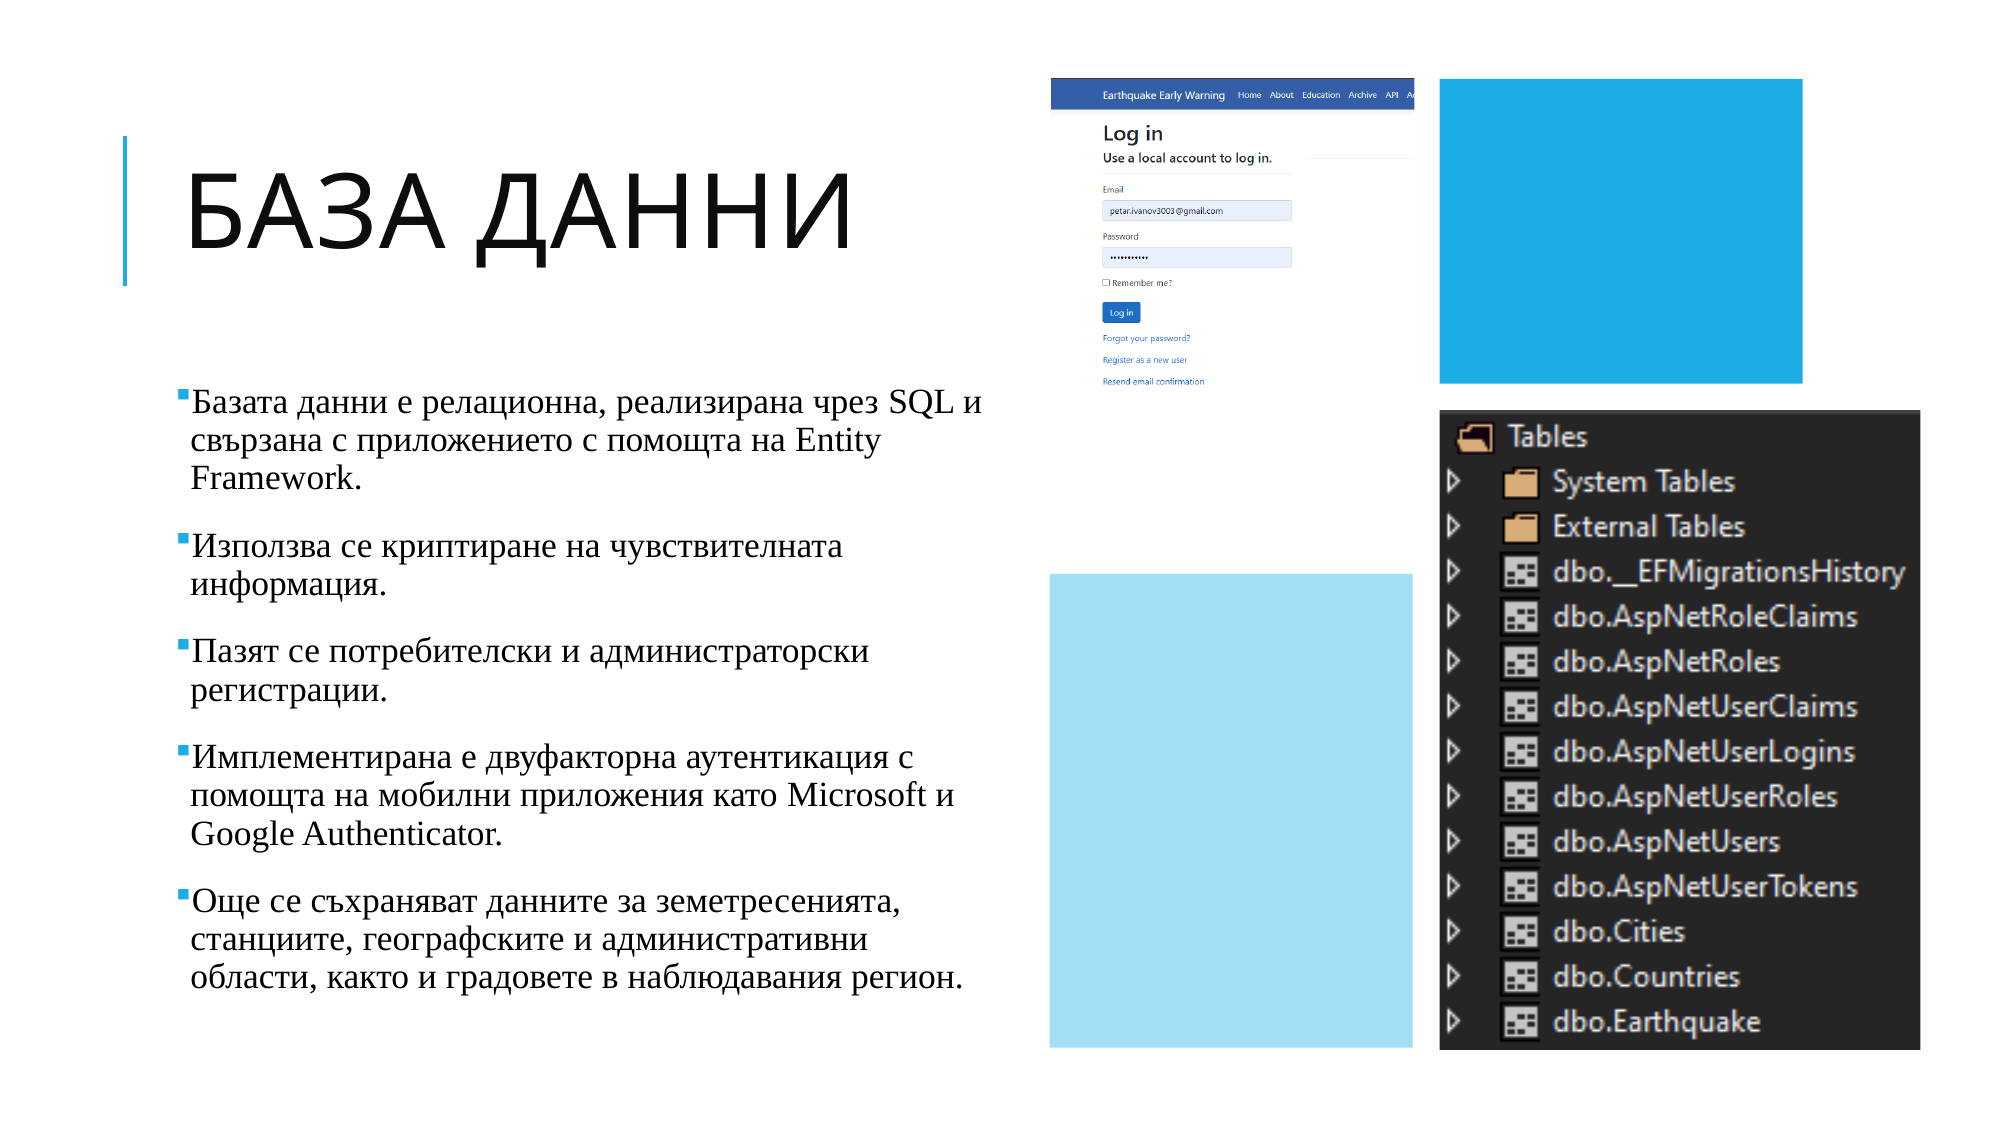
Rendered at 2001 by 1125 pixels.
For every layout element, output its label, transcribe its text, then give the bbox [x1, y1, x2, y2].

picture [1050, 78, 1415, 548]
picture [1439, 410, 1921, 1051]
text_box [1438, 78, 1804, 385]
title База данни [168, 96, 993, 342]
text_box [1048, 572, 1414, 1049]
list Базата данни е релационна, реализирана чрез SQL и свързана с приложението с помощта на Entity Framework. Използва се криптиране на чувствителната информация. Пазят се потребителски и администраторски регистрации. Имплементирана е двуфакторна аутентикация с помощта на мобилни приложения като Microsoft и Google Authenticator. Още се съхраняват данните за земетресенията, станциите, географските и административни области, както и градовете в наблюдавания регион. [168, 375, 993, 1035]
